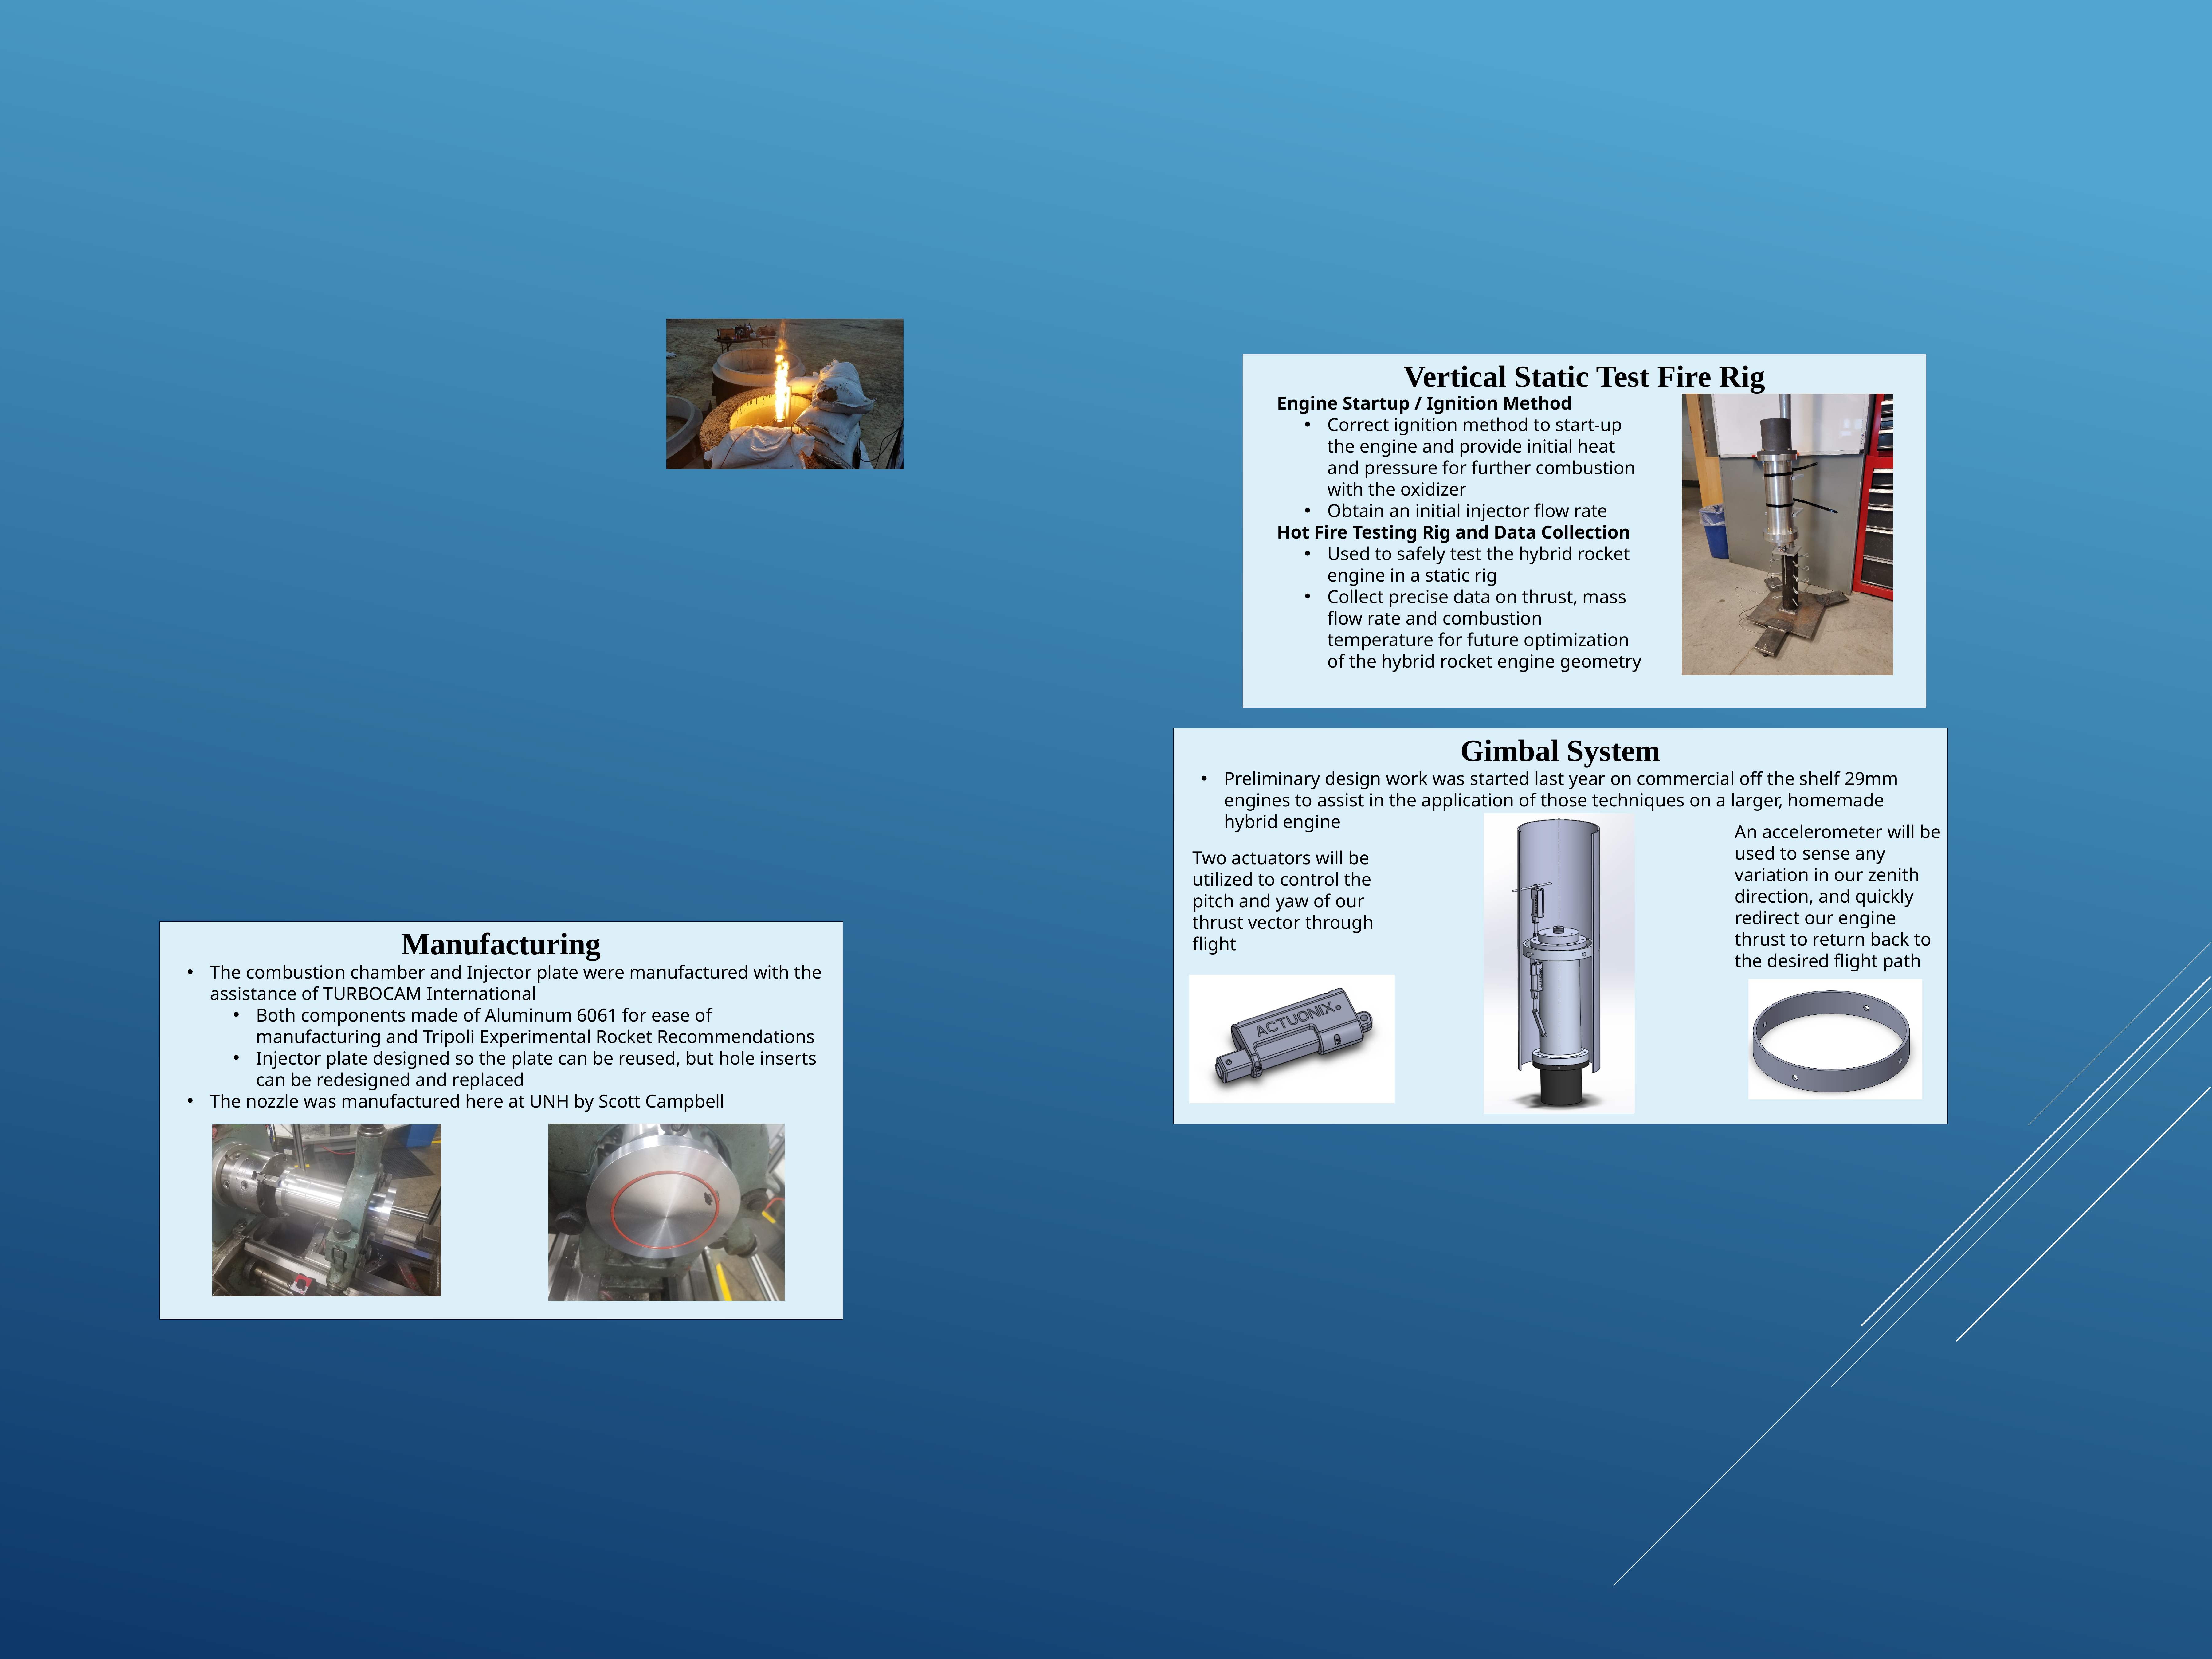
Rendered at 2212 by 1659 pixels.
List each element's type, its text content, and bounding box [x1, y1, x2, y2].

text_box Manufacturing The combustion chamber and Injector plate were manufactured with the assistance of TURBOCAM International Both components made of Aluminum 6061 for ease of manufacturing and Tripoli Experimental Rocket Recommendations Injector plate designed so the plate can be reused, but hole inserts can be redesigned and replaced The nozzle was manufactured here at UNH by Scott Campbell [159, 921, 843, 1320]
text_box Engine Startup / Ignition Method Correct ignition method to start-up the engine and provide initial heat and pressure for further combustion with the oxidizer Obtain an initial injector flow rate Hot Fire Testing Rig and Data Collection Used to safely test the hybrid rocket engine in a static rig Collect precise data on thrust, mass flow rate and combustion temperature for future optimization of the hybrid rocket engine geometry [1254, 389, 1649, 695]
picture [666, 319, 904, 469]
picture [212, 1124, 441, 1296]
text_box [1173, 728, 1954, 1124]
picture [548, 1124, 785, 1301]
text_box Vertical Static Test Fire Rig [1243, 354, 1926, 708]
picture [1682, 394, 1893, 676]
